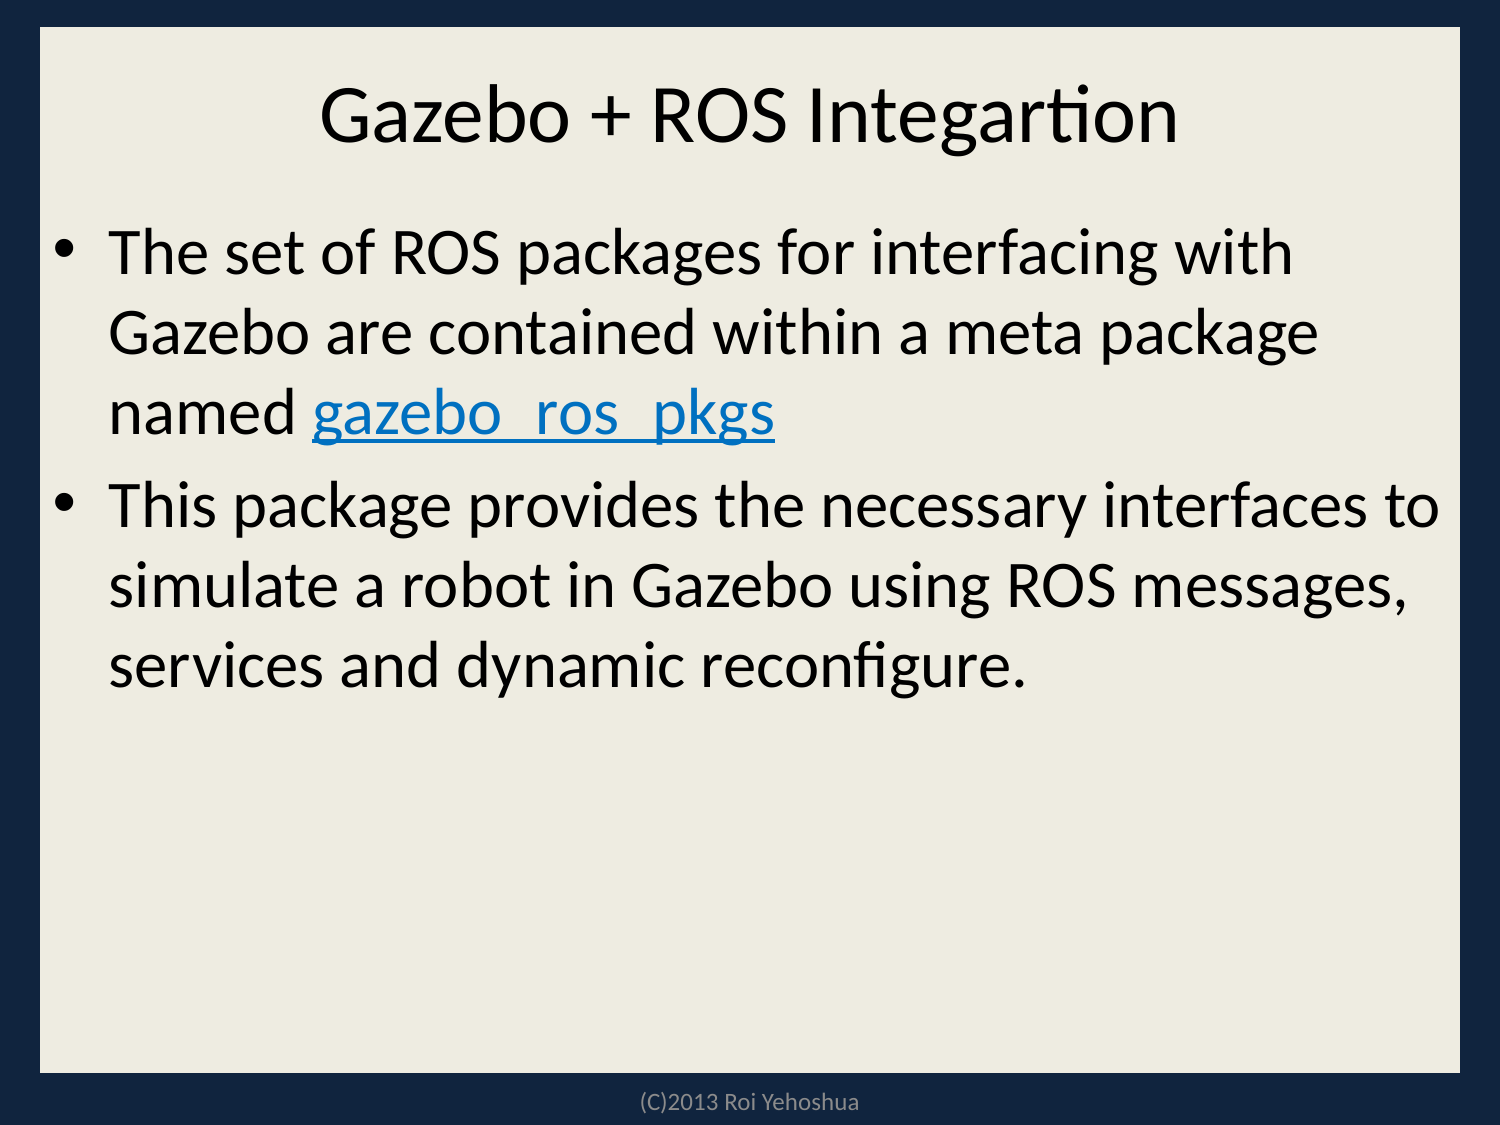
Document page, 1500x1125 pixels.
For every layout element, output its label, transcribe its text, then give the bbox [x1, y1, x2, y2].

list The set of ROS packages for interfacing with Gazebo are contained within a meta package named gazebo_ros_pkgs This package provides the necessary interfaces to simulate a robot in Gazebo using ROS messages, services and dynamic reconfigure. [37, 200, 1463, 1080]
footer (C)2013 Roi Yehoshua [512, 1074, 988, 1125]
title Gazebo + ROS Integartion [37, 31, 1463, 188]
